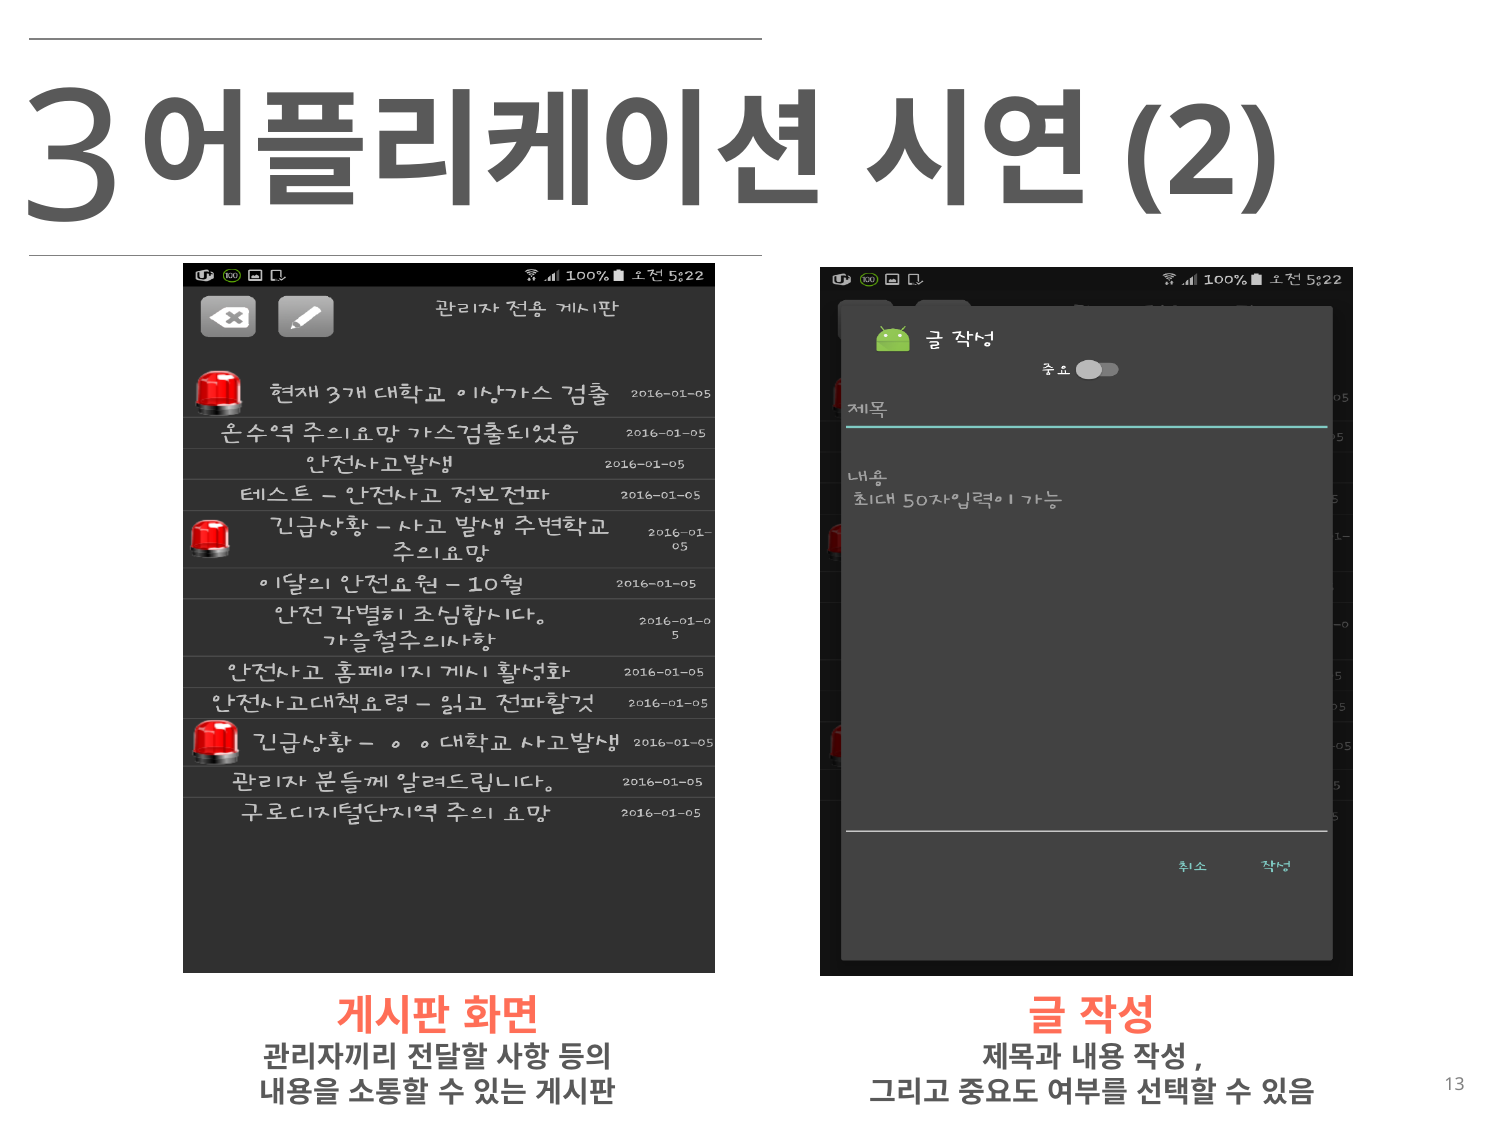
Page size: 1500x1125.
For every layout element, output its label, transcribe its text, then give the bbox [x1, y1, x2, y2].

text_box 3 [5, 29, 183, 265]
picture [182, 263, 715, 973]
text_box 글 작성 제목과 내용 작성, 그리고 중요도 여부를 선택할 수 있음 [820, 981, 1365, 1117]
text_box 게시판 화면 관리자끼리 전달할 사항 등의 내용을 소통할 수 있는 게시판 [227, 981, 650, 1117]
picture [820, 266, 1353, 976]
text_box 어플리케이션 시연(2) [123, 61, 1454, 227]
